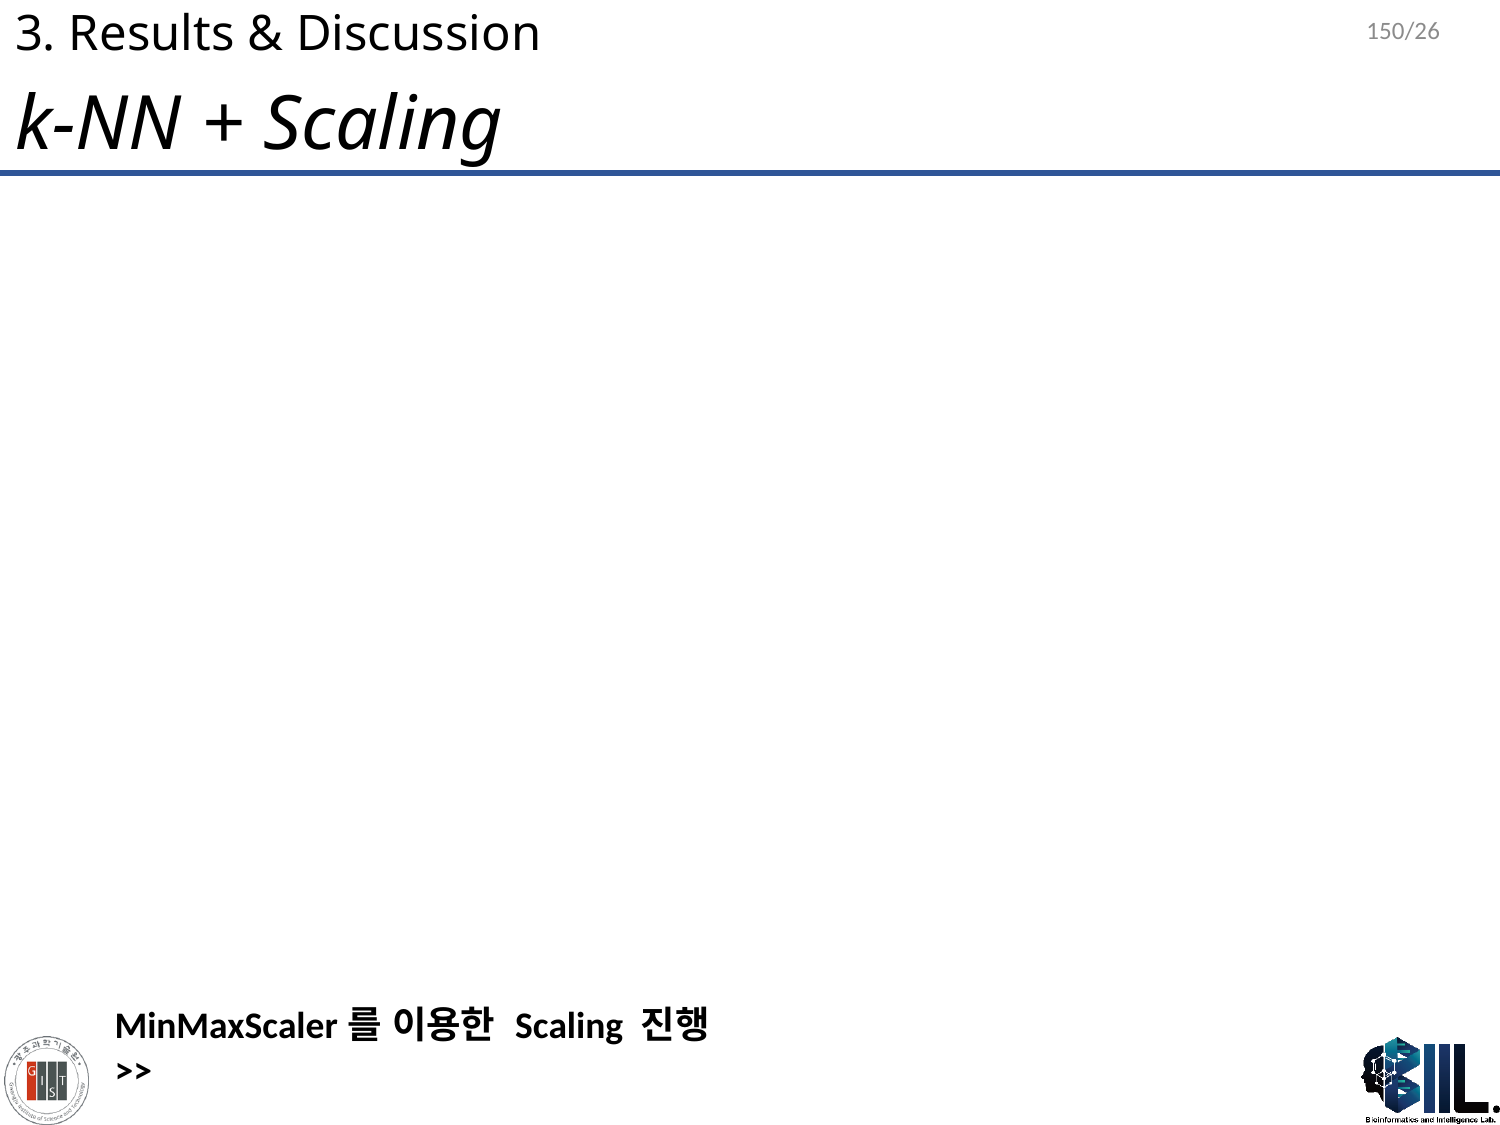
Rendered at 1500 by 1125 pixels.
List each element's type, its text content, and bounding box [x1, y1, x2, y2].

text_box MinMaxScaler를 이용한 Scaling 진행 >> [99, 993, 1500, 1099]
picture [4, 1036, 89, 1125]
text_box k-NN + Scaling [0, 176, 1238, 183]
text_box k-NN + Scaling [0, 68, 1238, 170]
slide_number 150/26 [1117, 0, 1455, 60]
title 3. Results & Discussion [0, 0, 602, 68]
picture [1361, 1099, 1500, 1125]
